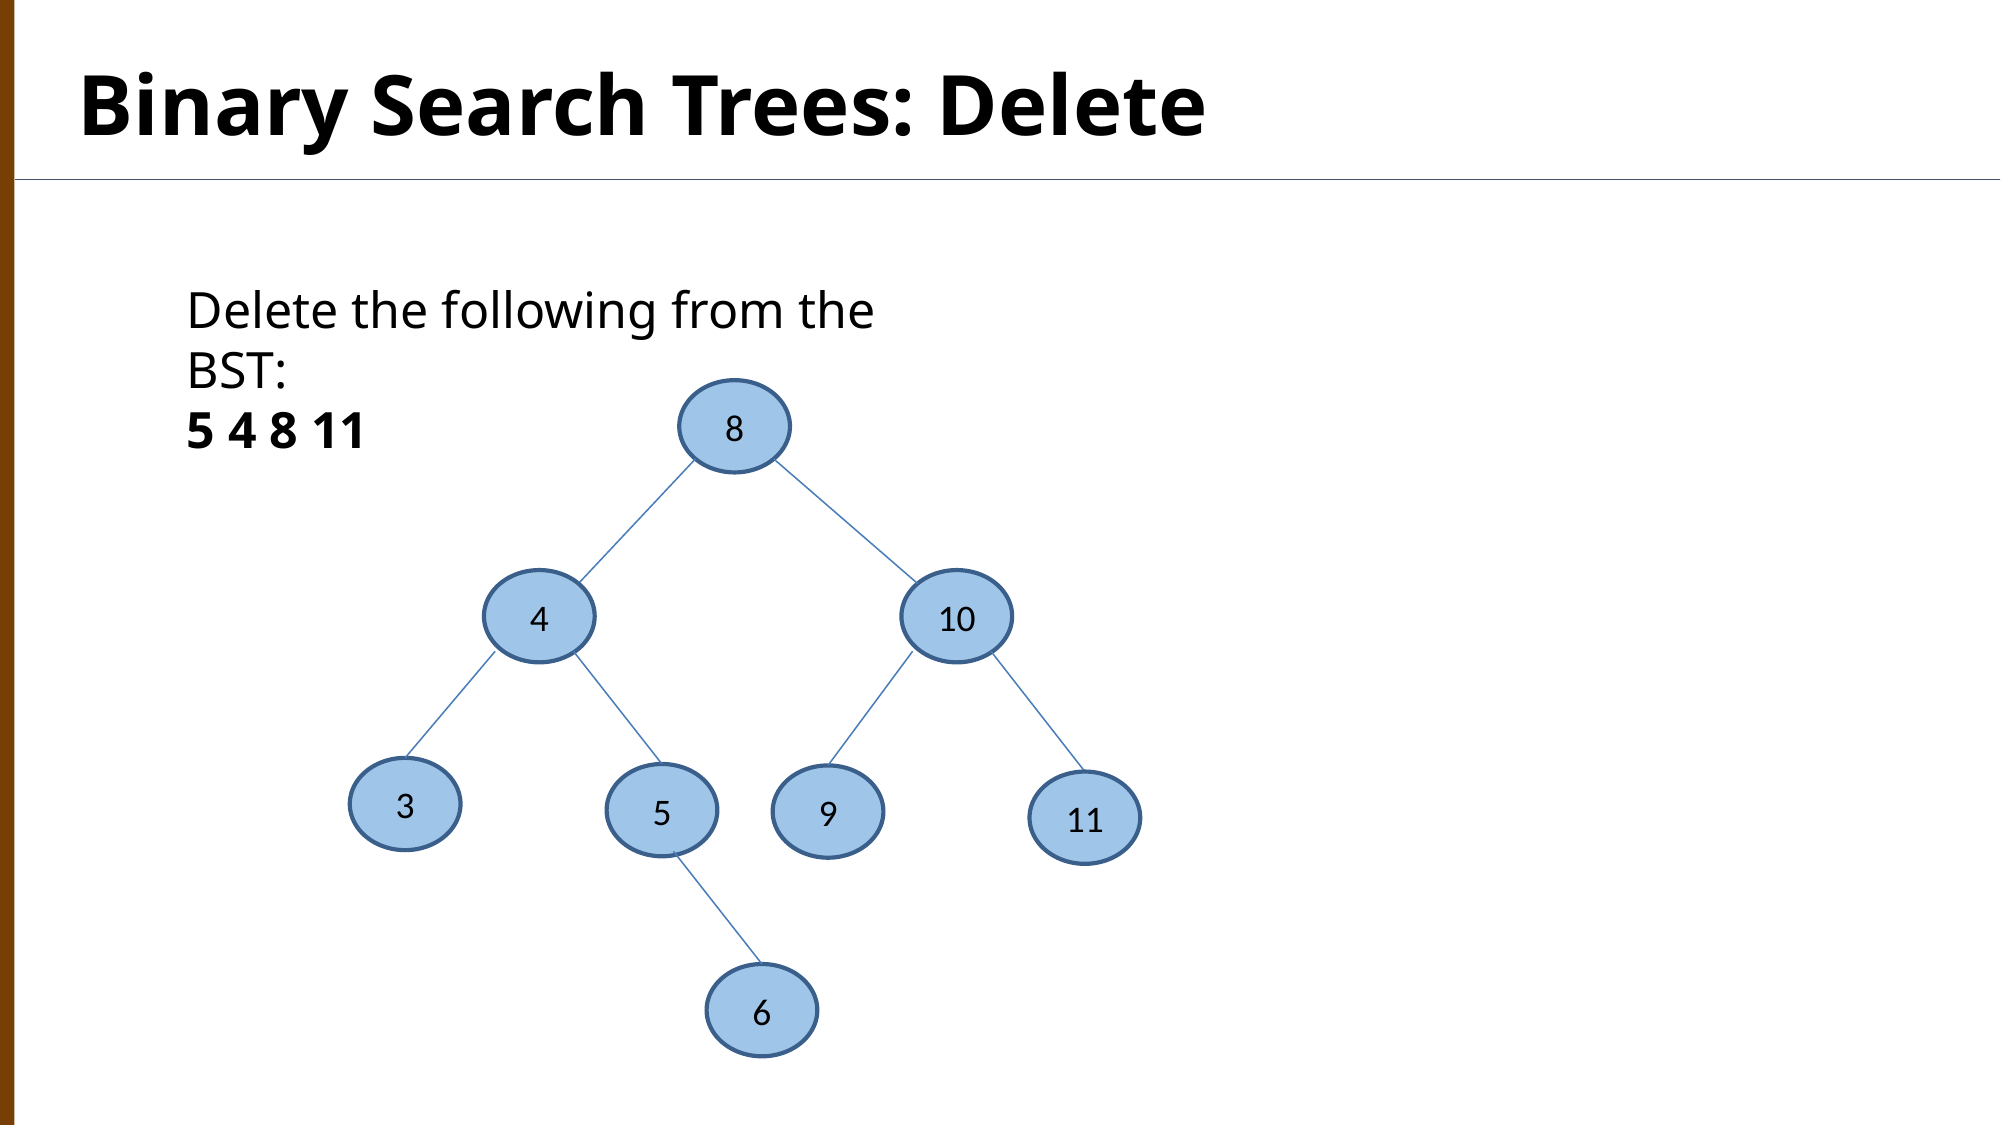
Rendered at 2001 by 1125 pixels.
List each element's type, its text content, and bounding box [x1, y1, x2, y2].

text_box Delete the following from the BST: 5 4 8 11 [171, 263, 963, 319]
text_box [578, 379, 1013, 649]
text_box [673, 851, 818, 1057]
text_box Binary Search Trees: Delete [62, 36, 2000, 219]
text_box 4 [483, 570, 573, 649]
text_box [349, 651, 1141, 865]
